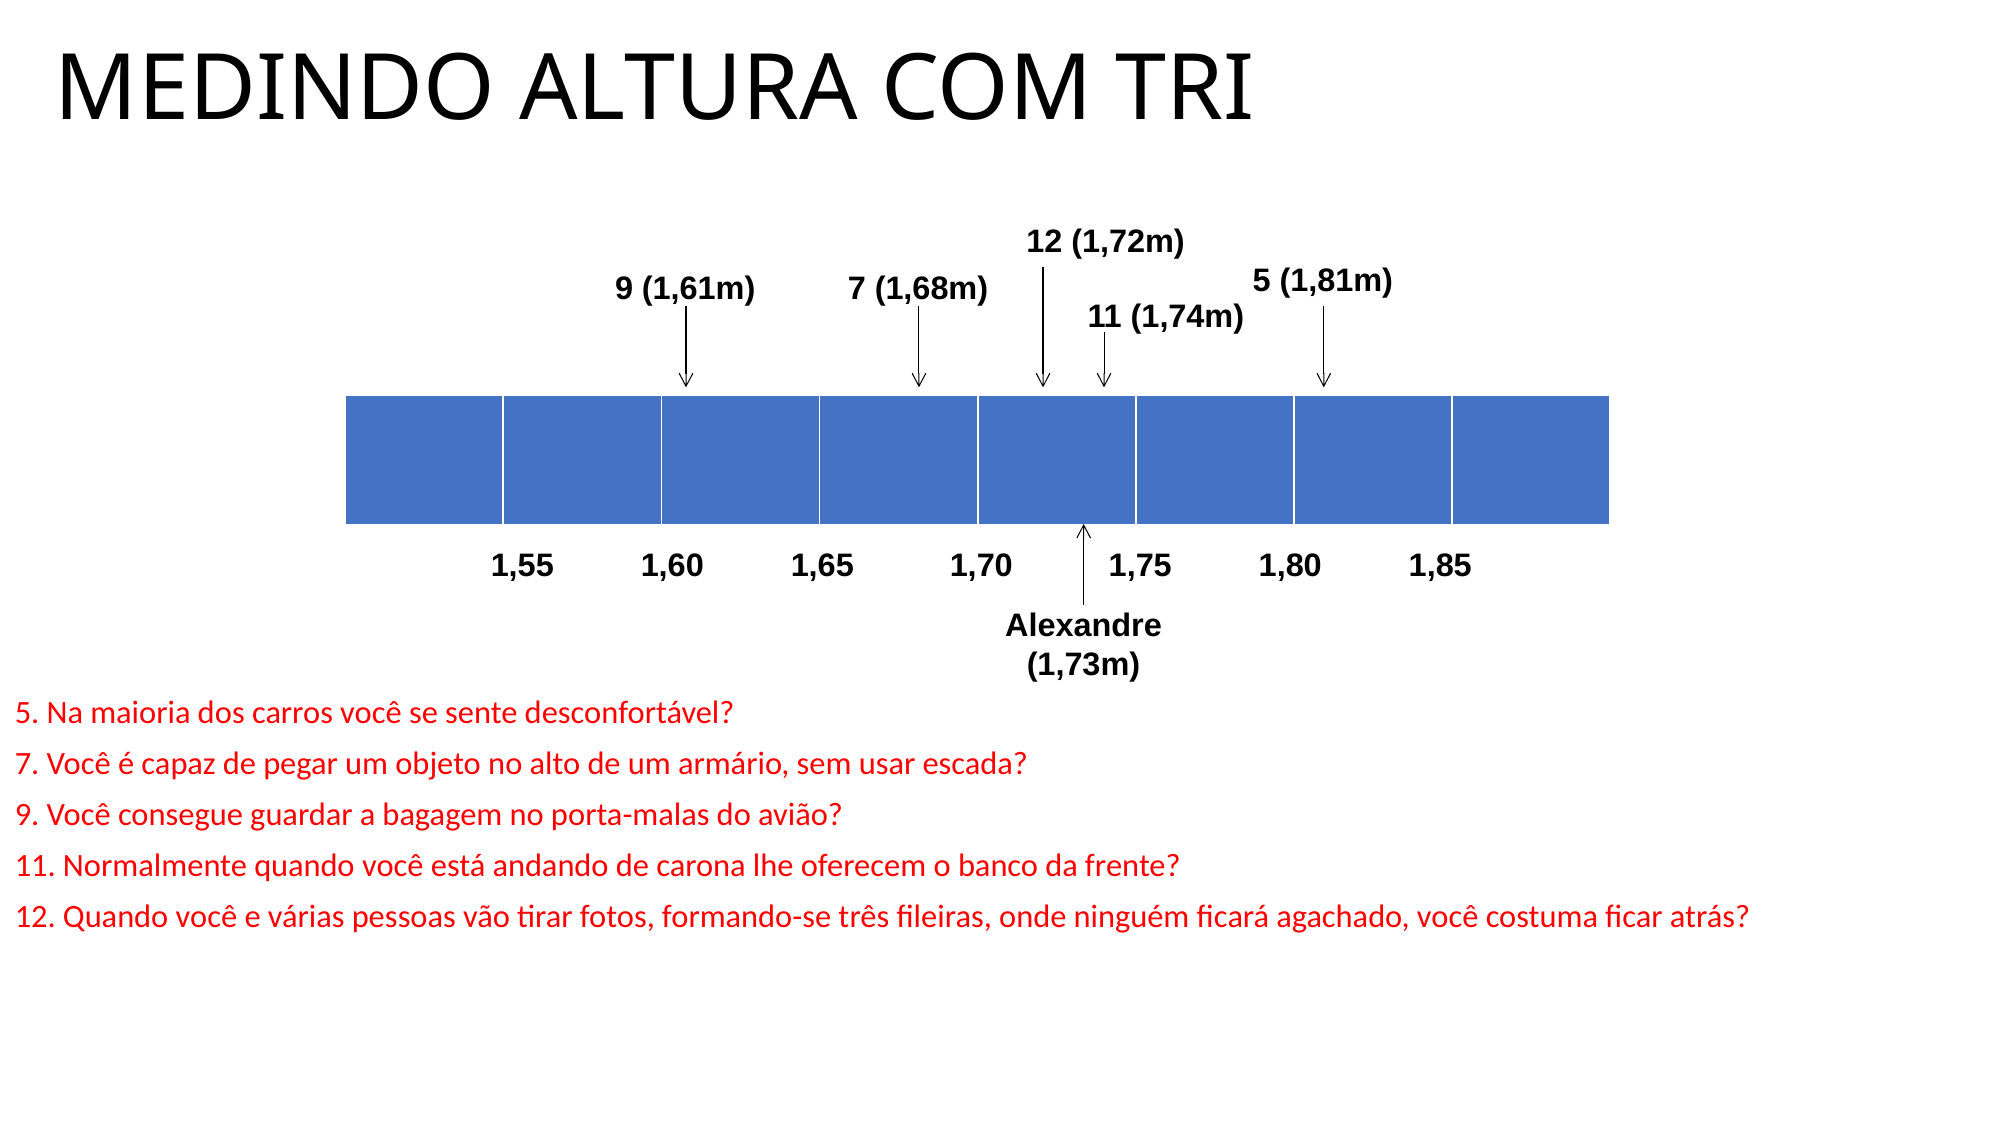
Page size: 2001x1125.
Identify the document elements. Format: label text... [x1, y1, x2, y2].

table_header [504, 396, 661, 524]
text_box 9 (1,61m) [600, 259, 771, 314]
table_header [346, 396, 502, 524]
text_box 11 (1,74m) [1072, 287, 1260, 342]
text_box 12 (1,72m) [1011, 212, 1200, 267]
text_box Alexandre (1,73m) [990, 596, 1177, 690]
title MEDINDO ALTURA COM TRI [40, 32, 1961, 151]
table_header [1137, 396, 1293, 524]
text_box 1,55 1,60 1,65 1,70 1,75 1,80 1,85 [475, 536, 1083, 590]
table_header [662, 396, 819, 524]
table_header [979, 396, 1135, 524]
text_box 7 (1,68m) [833, 259, 1004, 314]
list 5. Na maioria dos carros você se sente desconfortável? 7. Você é capaz de pegar um objeto no alto de um armário, sem usar escada? 9. Você consegue guardar a bagagem no porta-malas do avião? 11. Normalmente quando você está andando de carona lhe oferecem o banco da frente? 12. Quando você e várias pessoas vão tirar fotos, formando-se três fileiras, onde ninguém ficará agachado, você costuma ficar atrás? [0, 683, 1970, 943]
text_box 1,55 1,60 1,65 1,70 1,75 1,80 1,85 [1084, 536, 1487, 590]
text_box 5 (1,81m) [1237, 251, 1409, 306]
table_header [820, 396, 977, 524]
table_header [1295, 396, 1451, 524]
table_header [1453, 396, 1609, 524]
